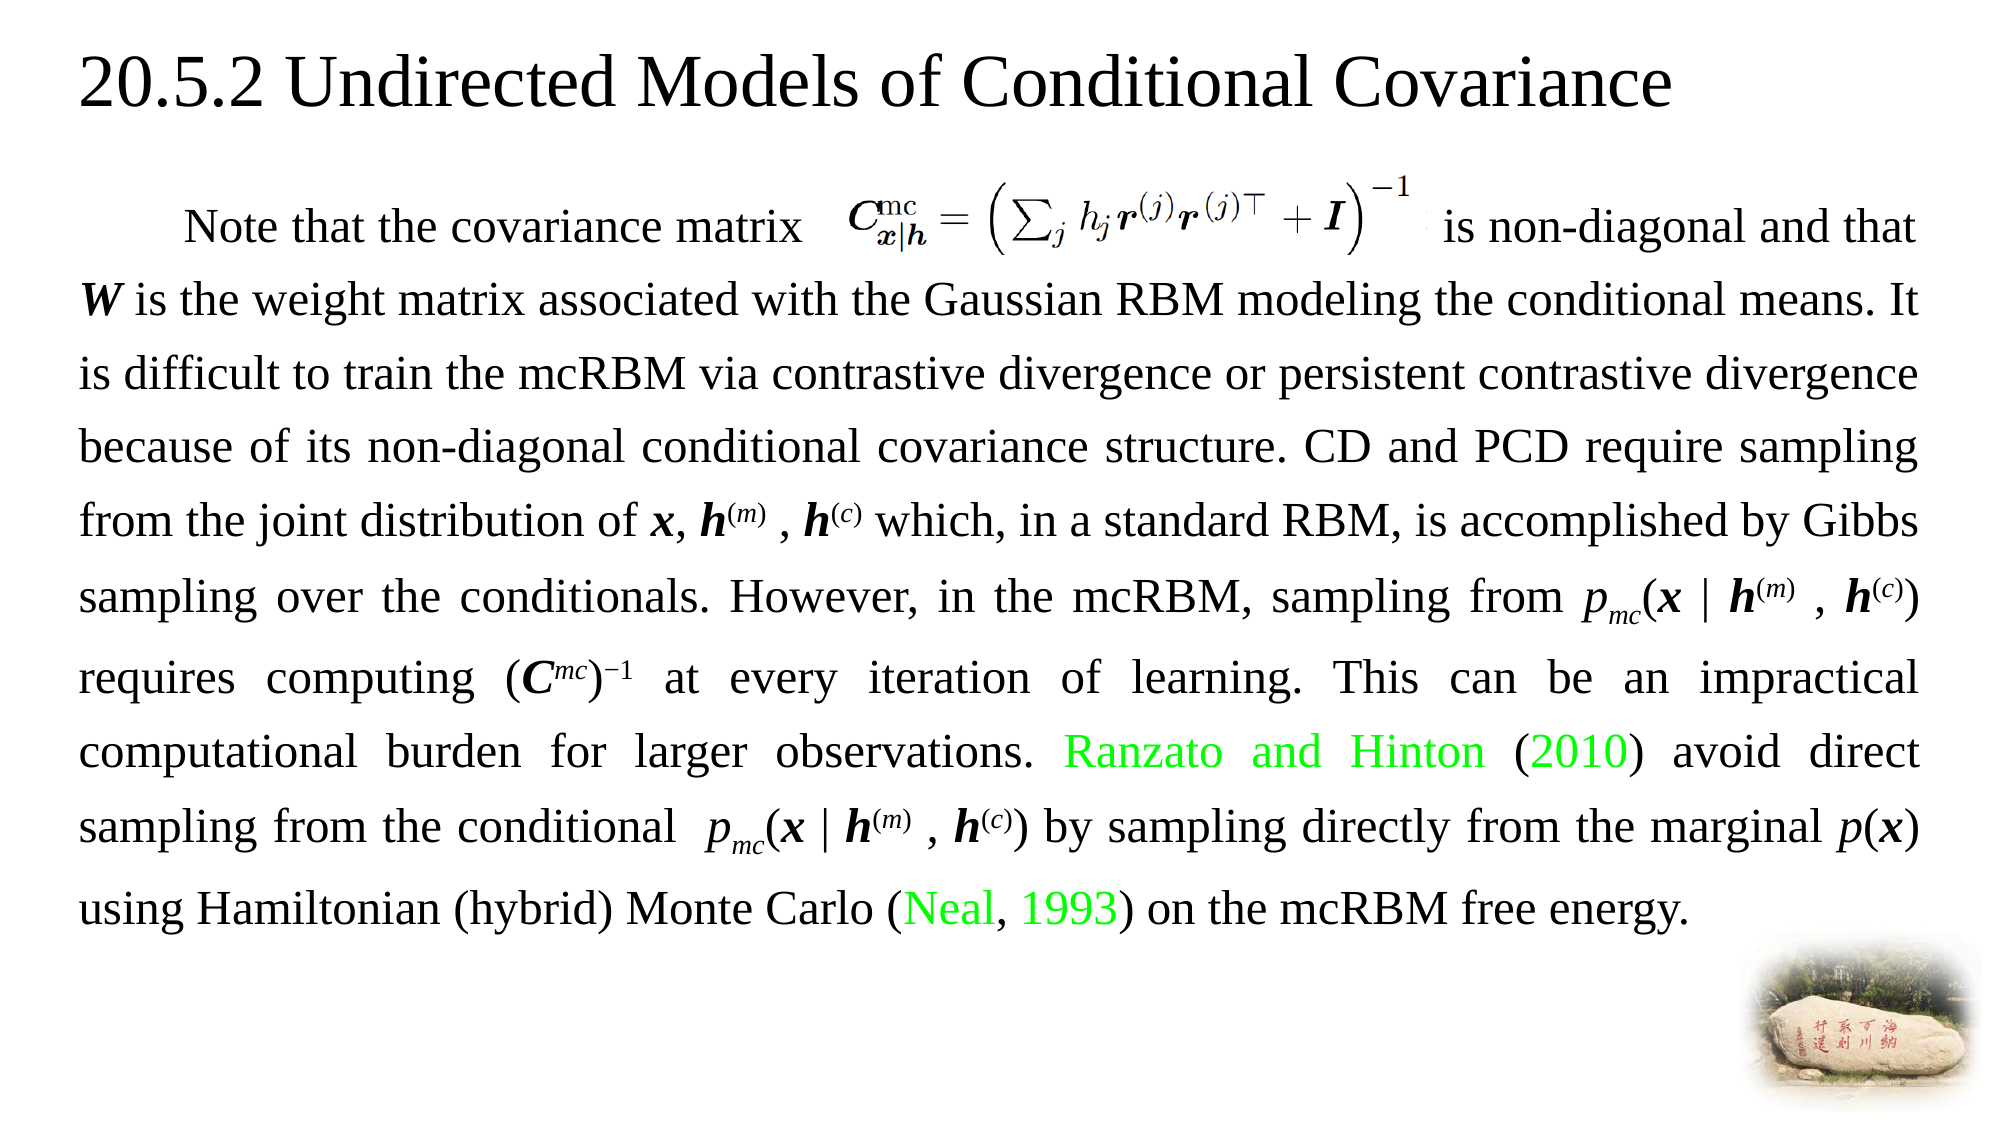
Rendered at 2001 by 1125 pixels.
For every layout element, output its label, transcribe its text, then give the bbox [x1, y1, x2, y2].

picture [1740, 927, 1985, 1112]
title 20.5.2 Undirected Models of Conditional Covariance [63, 21, 1936, 142]
list Note that the covariance matrix is non-diagonal and that W is the weight matrix associated with the Gaussian RBM modeling the conditional means. It is difficult to train the mcRBM via contrastive divergence or persistent contrastive divergence because of its non-diagonal conditional covariance structure. CD and PCD require sampling from the joint distribution of x, h(m) , h(c) which, in a standard RBM, is accomplished by Gibbs sampling over the conditionals. However, in the mcRBM, sampling from pmc(x | h(m) , h(c)) requires computing (Cmc)−1 at every iteration of learning. This can be an impractical computational burden for larger observations. Ranzato and Hinton (2010) avoid direct sampling from the conditional pmc(x | h(m) , h(c)) by sampling directly from the marginal p(x) using Hamiltonian (hybrid) Monte Carlo (Neal, 1993) on the mcRBM free energy. [63, 171, 1936, 1014]
picture [836, 171, 1427, 255]
